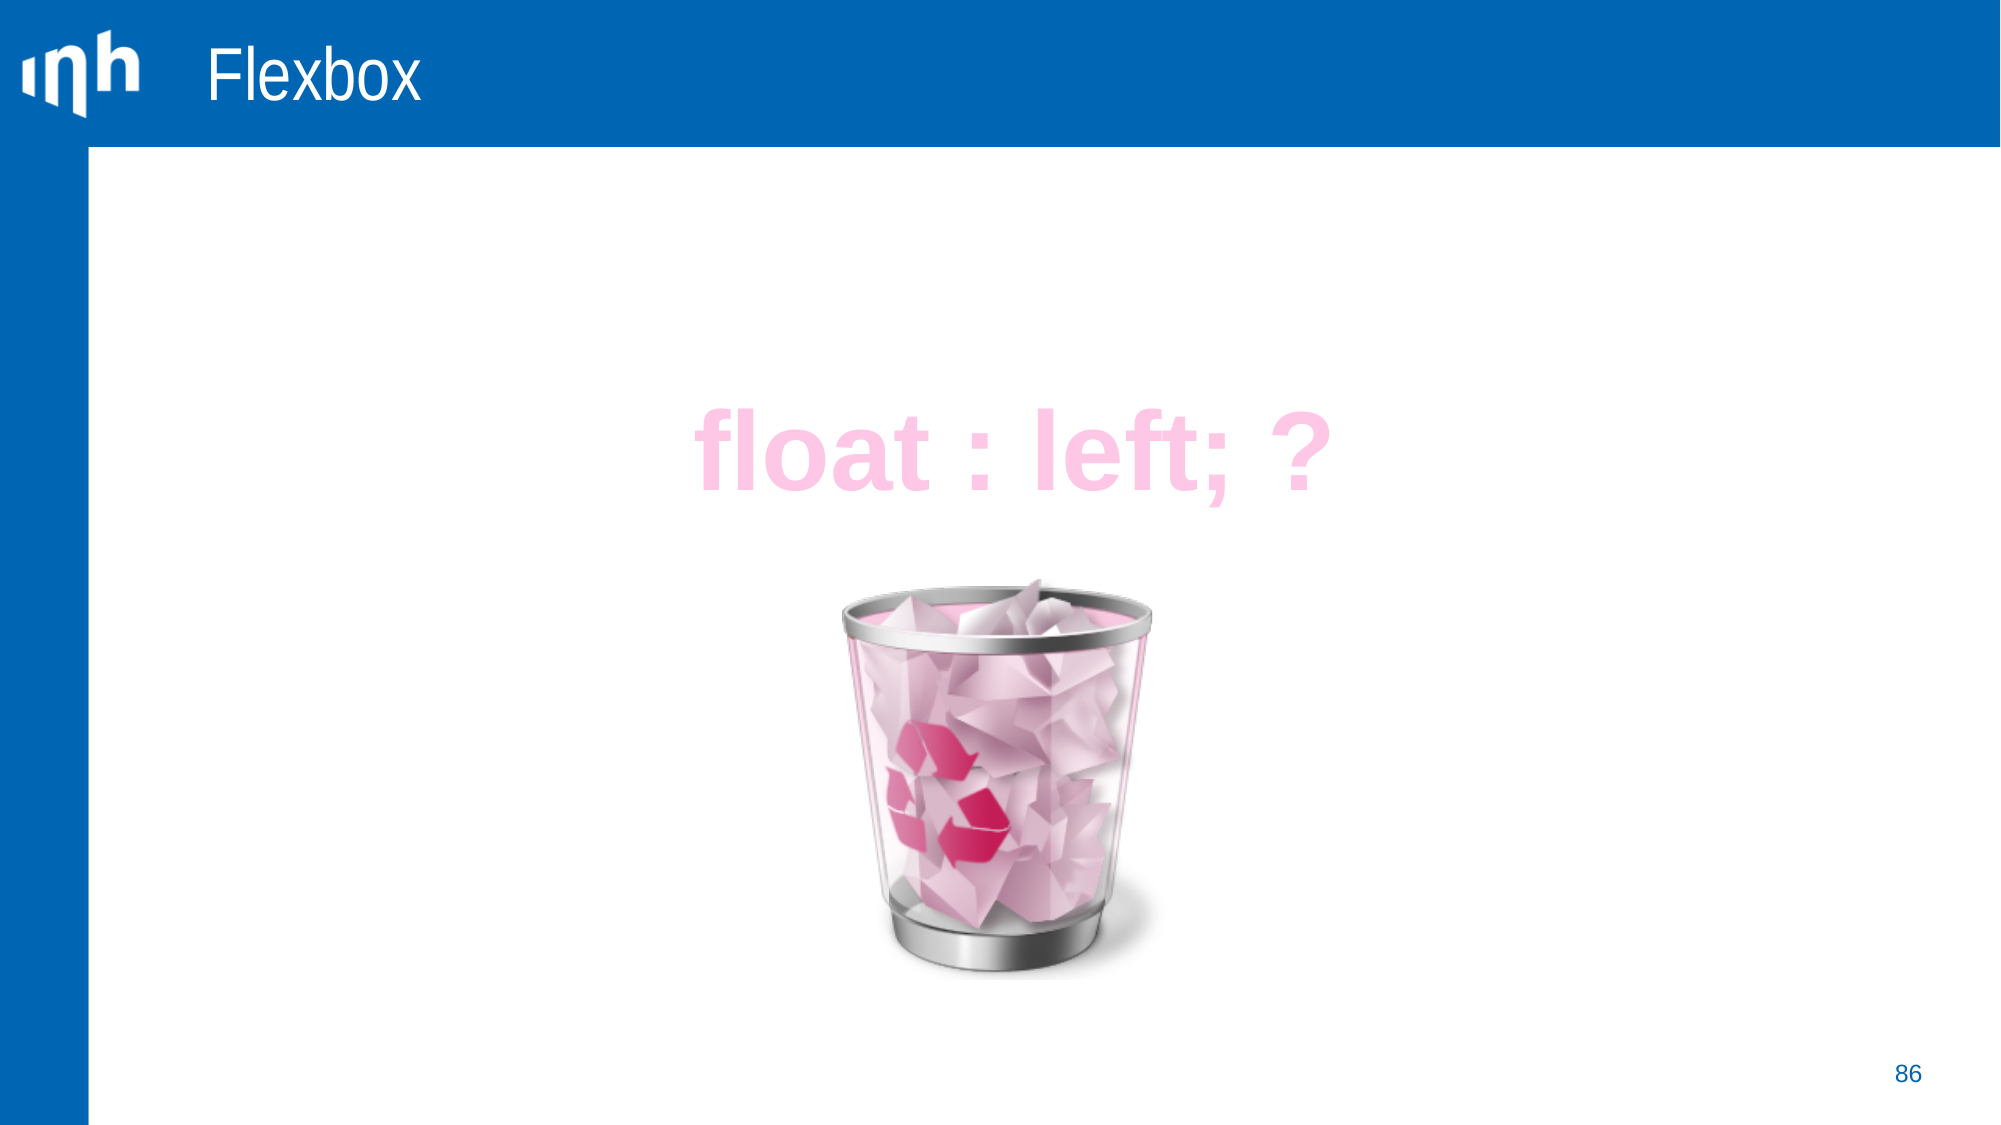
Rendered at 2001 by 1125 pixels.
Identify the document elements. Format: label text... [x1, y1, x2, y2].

picture [0, 0, 2001, 1125]
text_box Flexbox [191, 18, 1691, 125]
text_box float : left; ? [678, 370, 1353, 521]
text_box 86 [1782, 1042, 1938, 1103]
